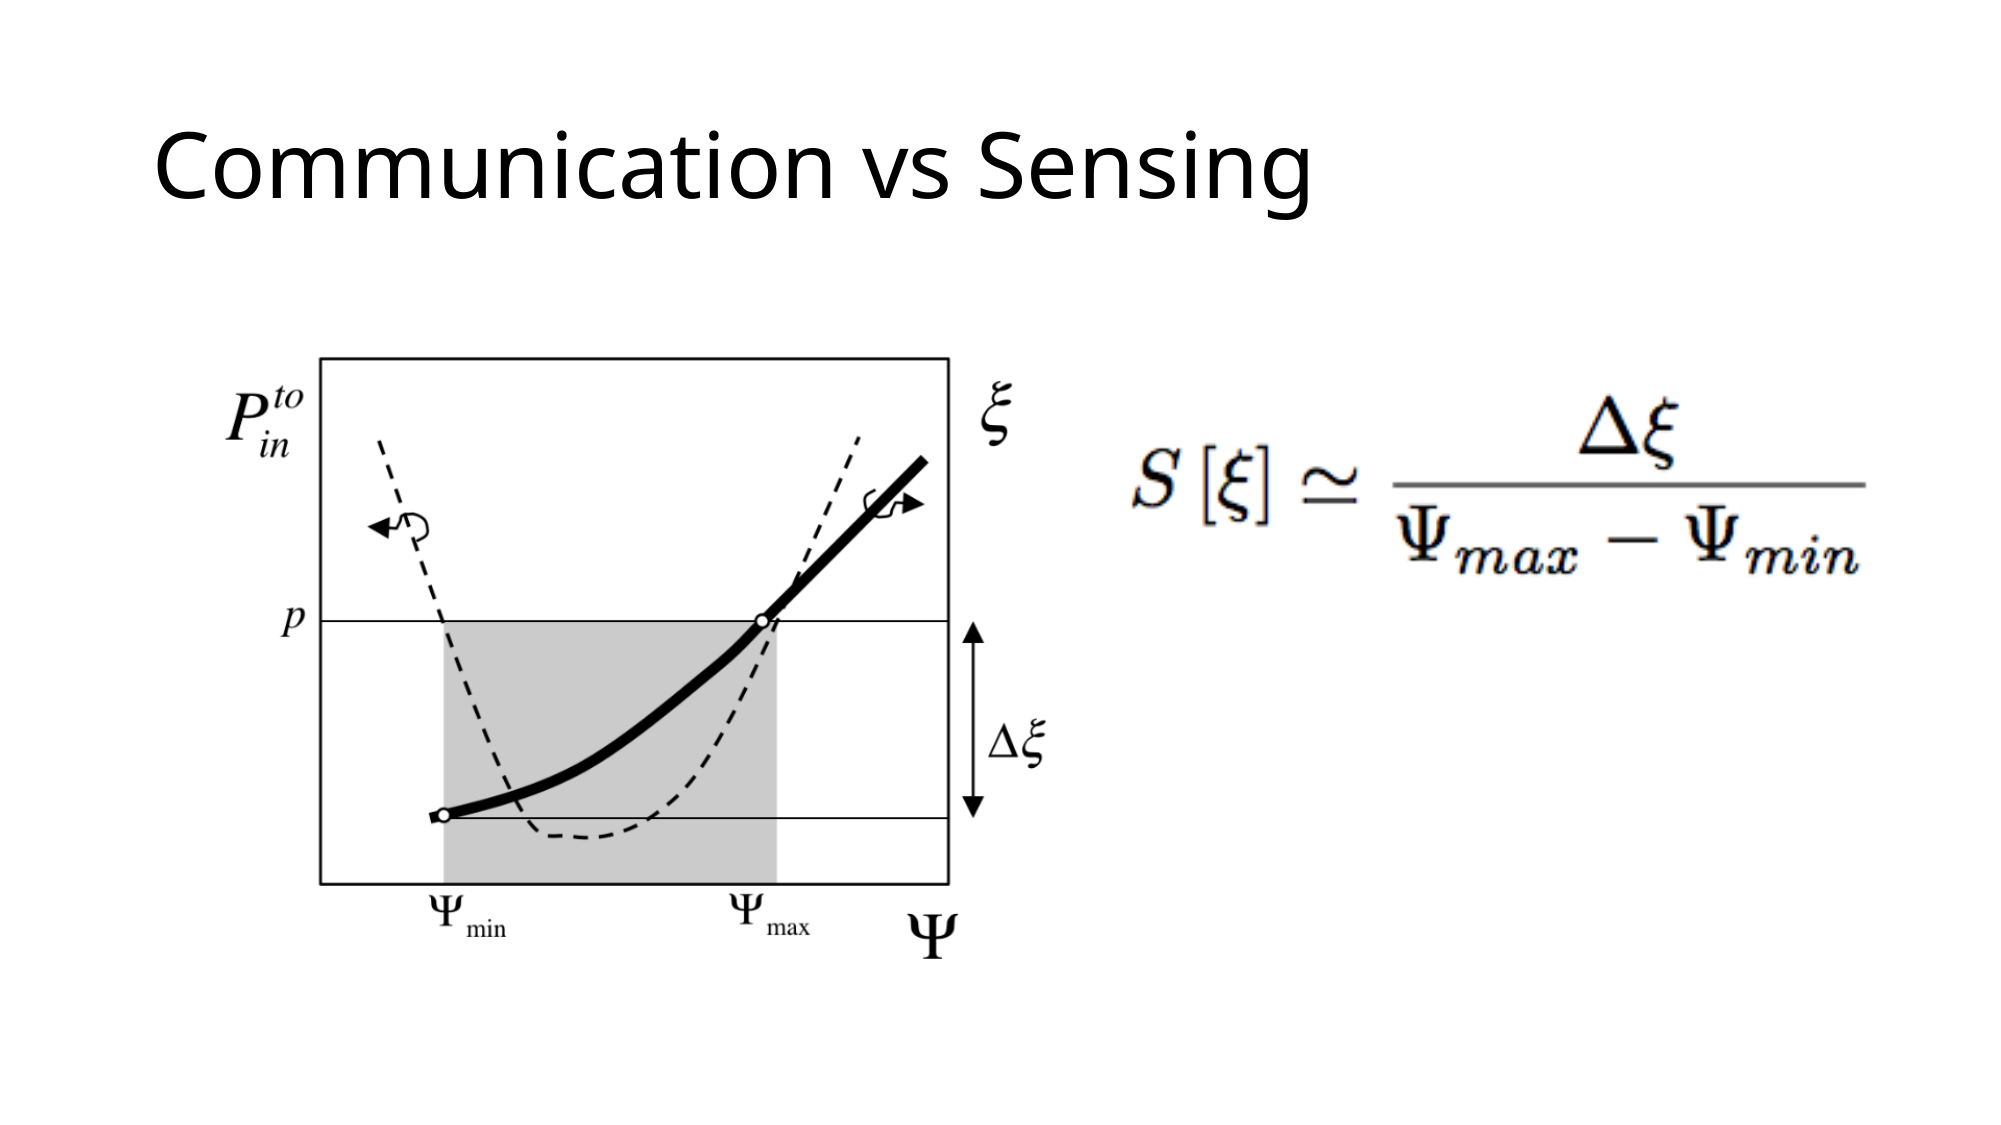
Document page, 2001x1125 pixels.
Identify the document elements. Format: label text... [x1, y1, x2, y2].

picture [1084, 345, 1942, 611]
title Communication vs Sensing [137, 59, 1863, 278]
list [213, 301, 1085, 1012]
